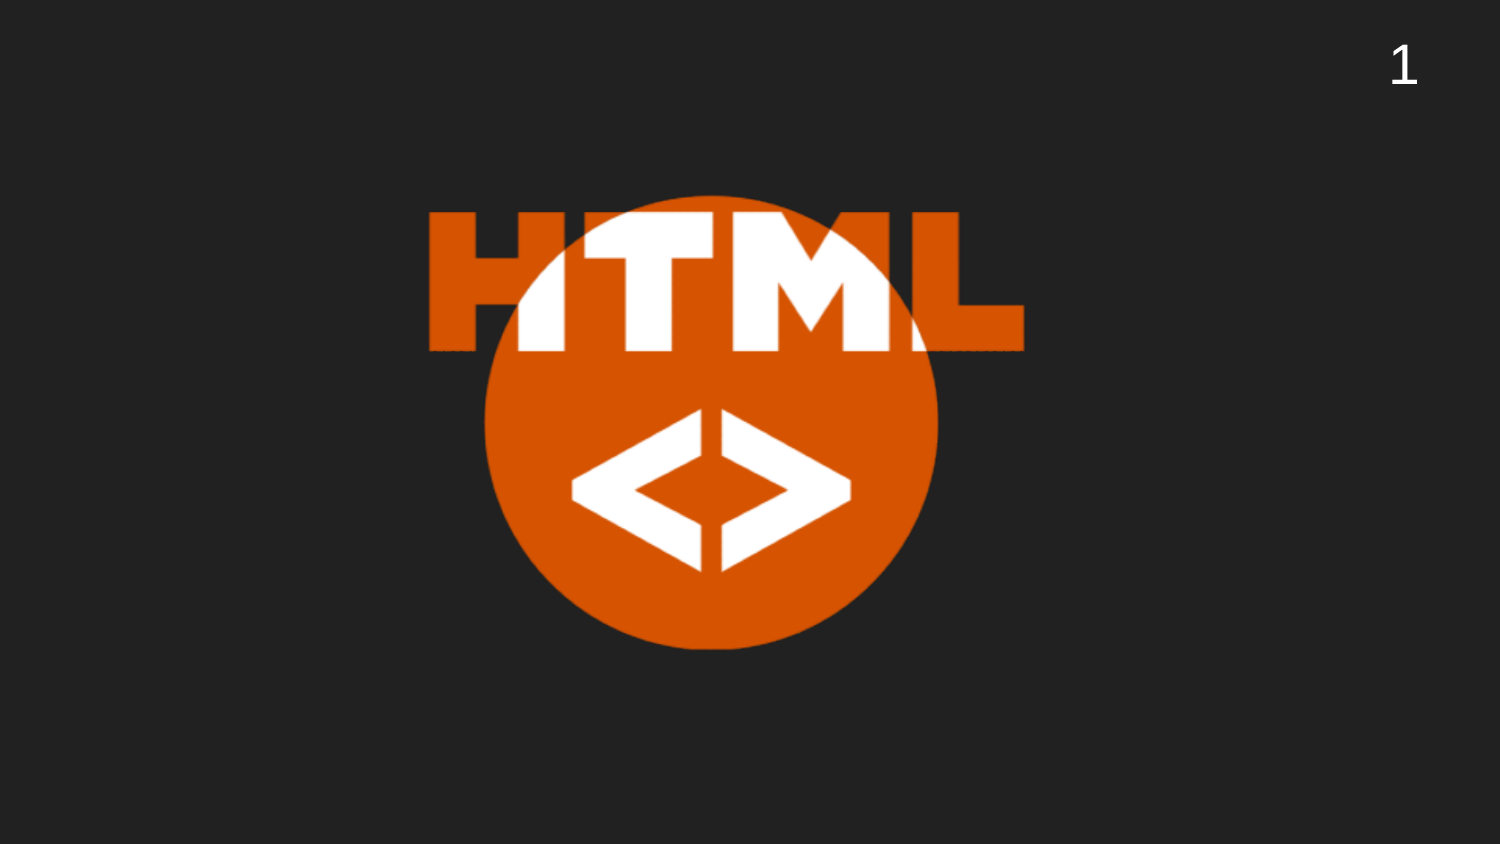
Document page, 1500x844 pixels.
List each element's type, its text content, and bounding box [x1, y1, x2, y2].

picture [320, 187, 1103, 657]
title 1 [1373, 17, 1455, 112]
